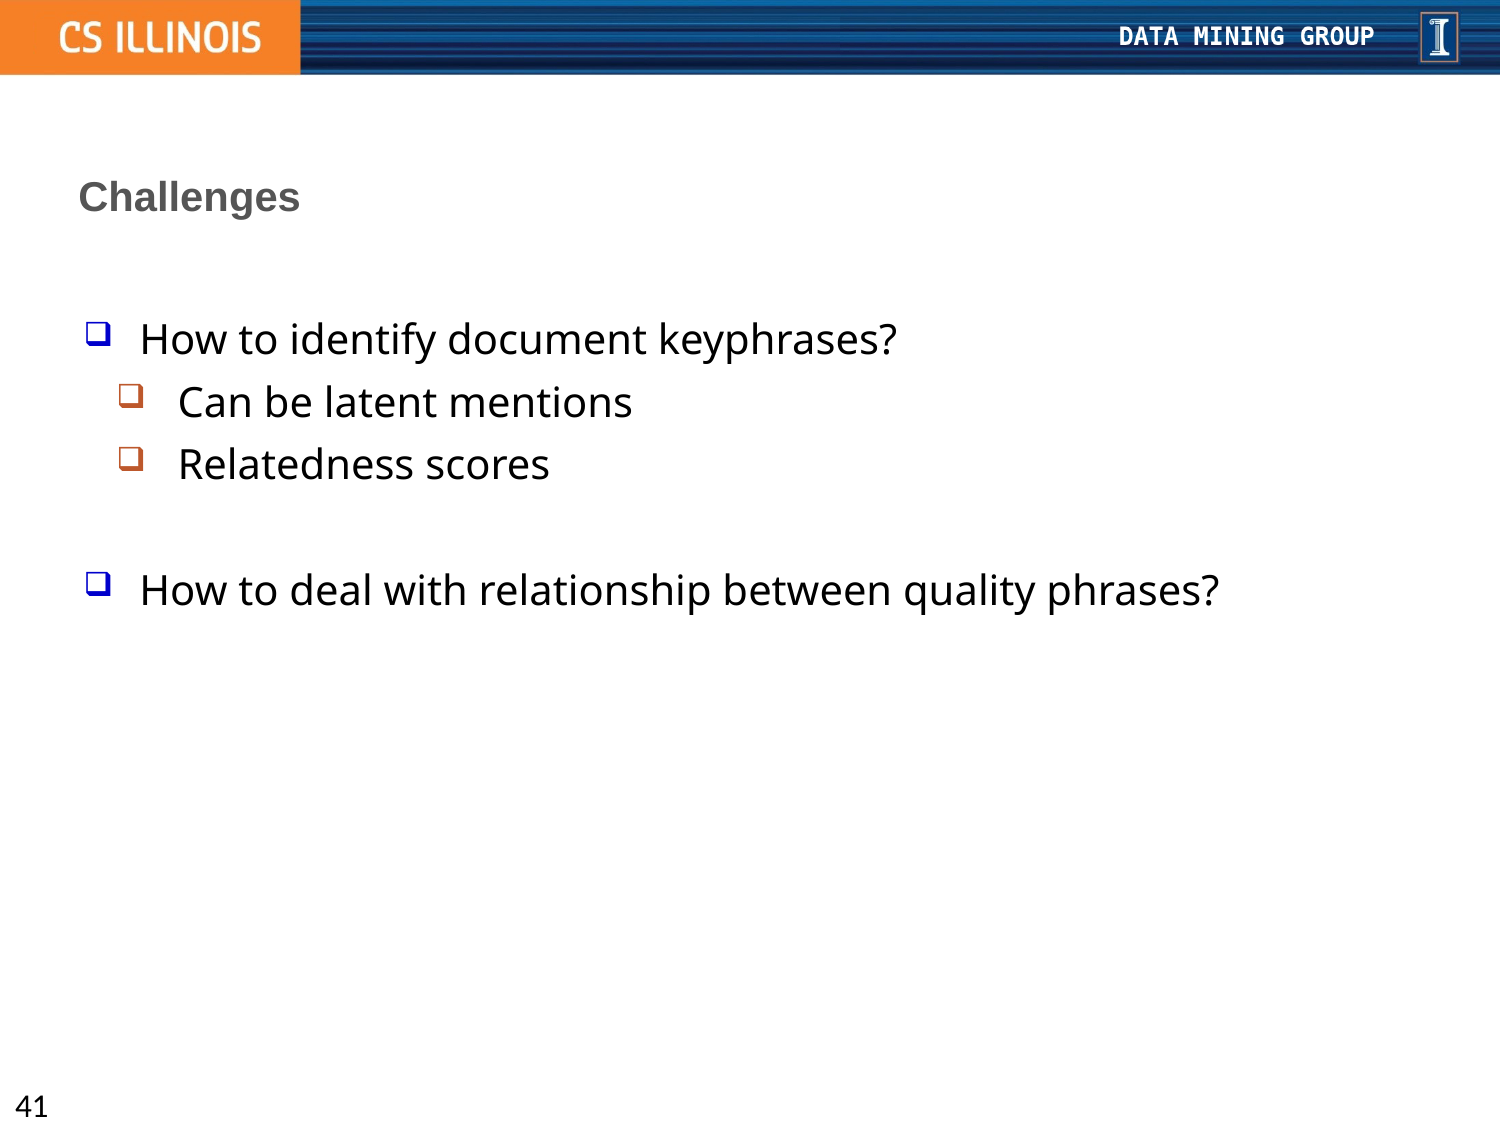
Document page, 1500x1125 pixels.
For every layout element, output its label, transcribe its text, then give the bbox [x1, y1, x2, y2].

list How to identify document keyphrases? Can be latent mentions Relatedness scores How to deal with relationship between quality phrases? [68, 305, 1472, 1123]
picture [0, 0, 1500, 1125]
text_box Challenges [63, 162, 317, 228]
